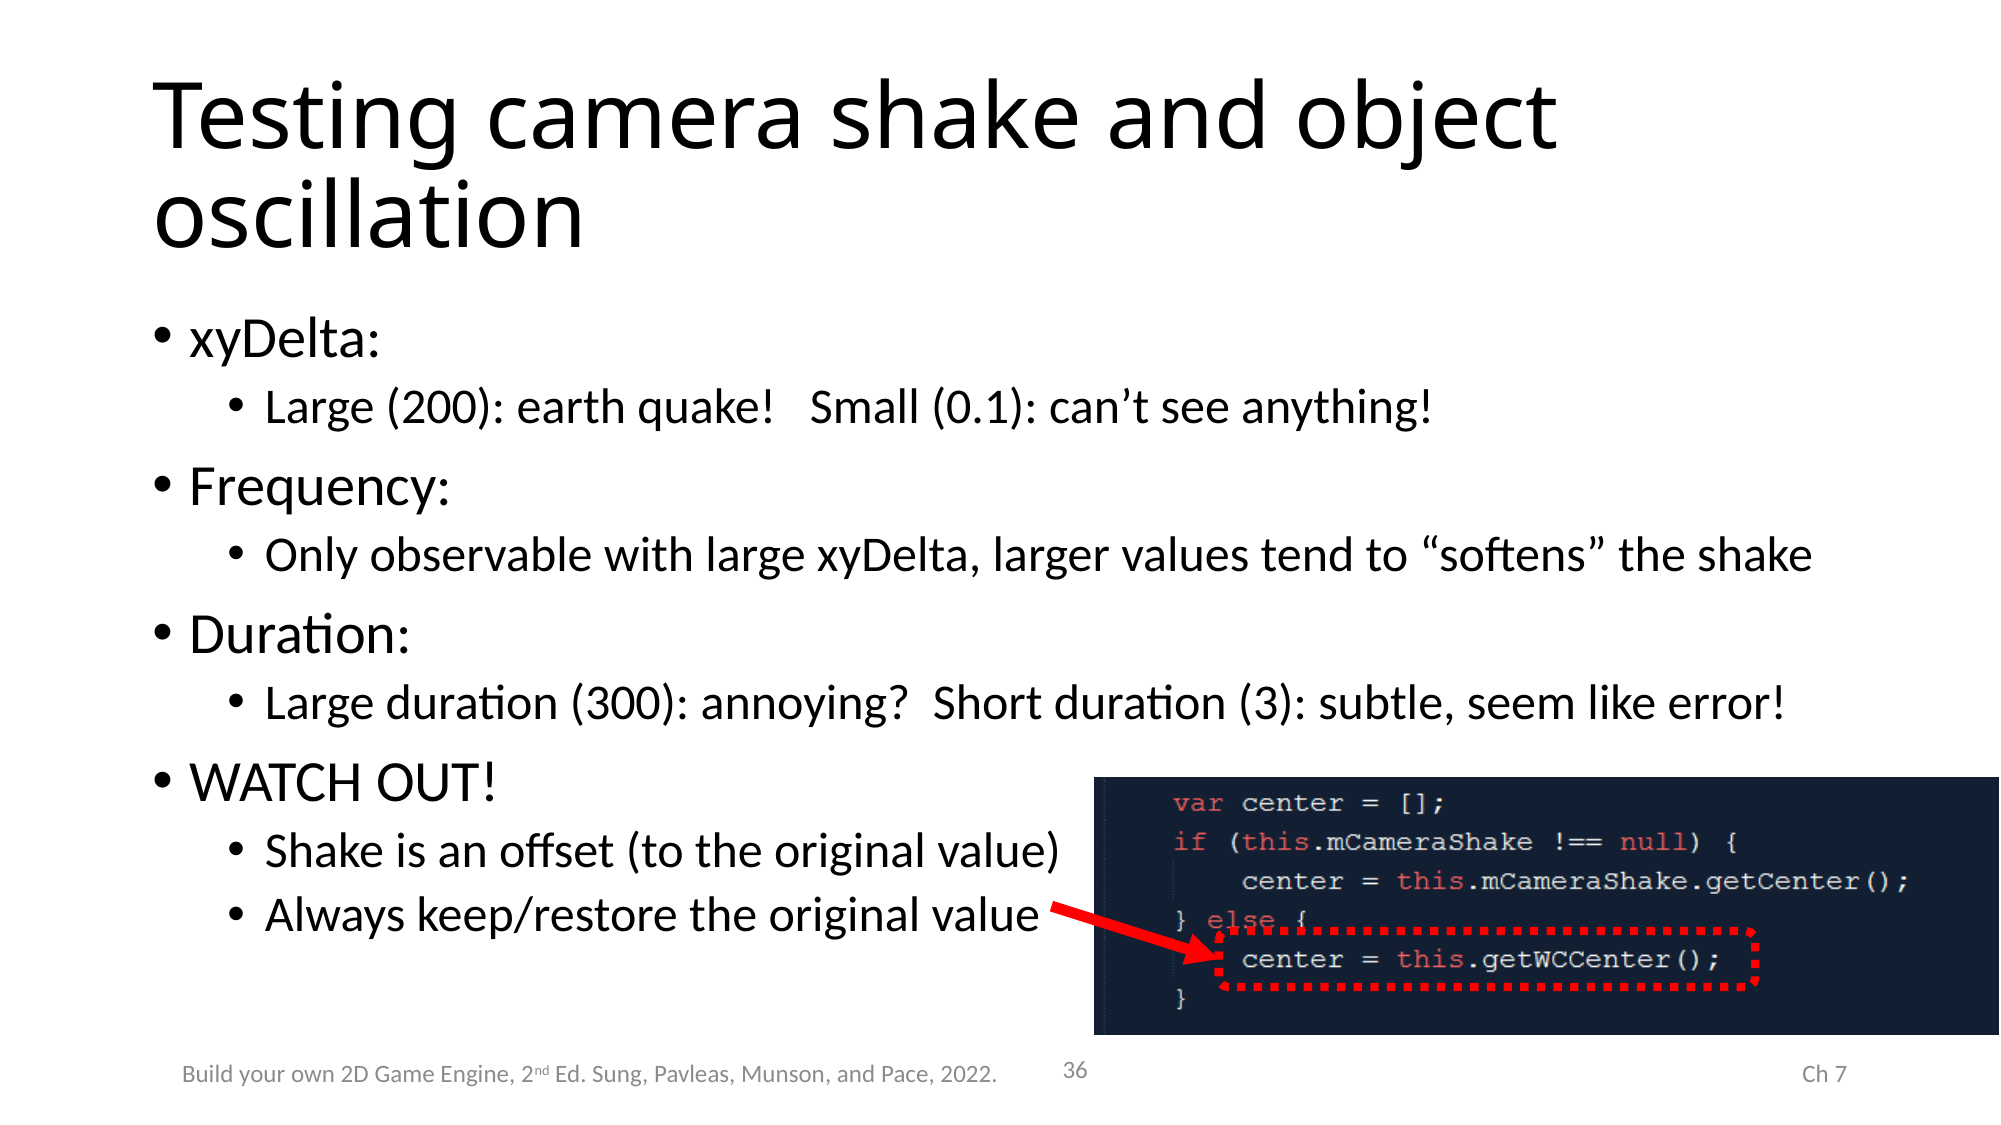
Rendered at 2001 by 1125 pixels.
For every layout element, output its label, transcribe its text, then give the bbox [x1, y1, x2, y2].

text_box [1051, 906, 1219, 960]
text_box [1093, 776, 2000, 1036]
title Testing camera shake and object oscillation [137, 59, 1863, 278]
list xyDelta: Large (200): earth quake! Small (0.1): can’t see anything! Frequency: Only observable with large xyDelta, larger values tend to “softens” the shake Duration: Large duration (300): annoying? Short duration (3): subtle, seem like error! WATCH OUT! Shake is an offset (to the original value) Always keep/restore the original value [137, 299, 1863, 1014]
